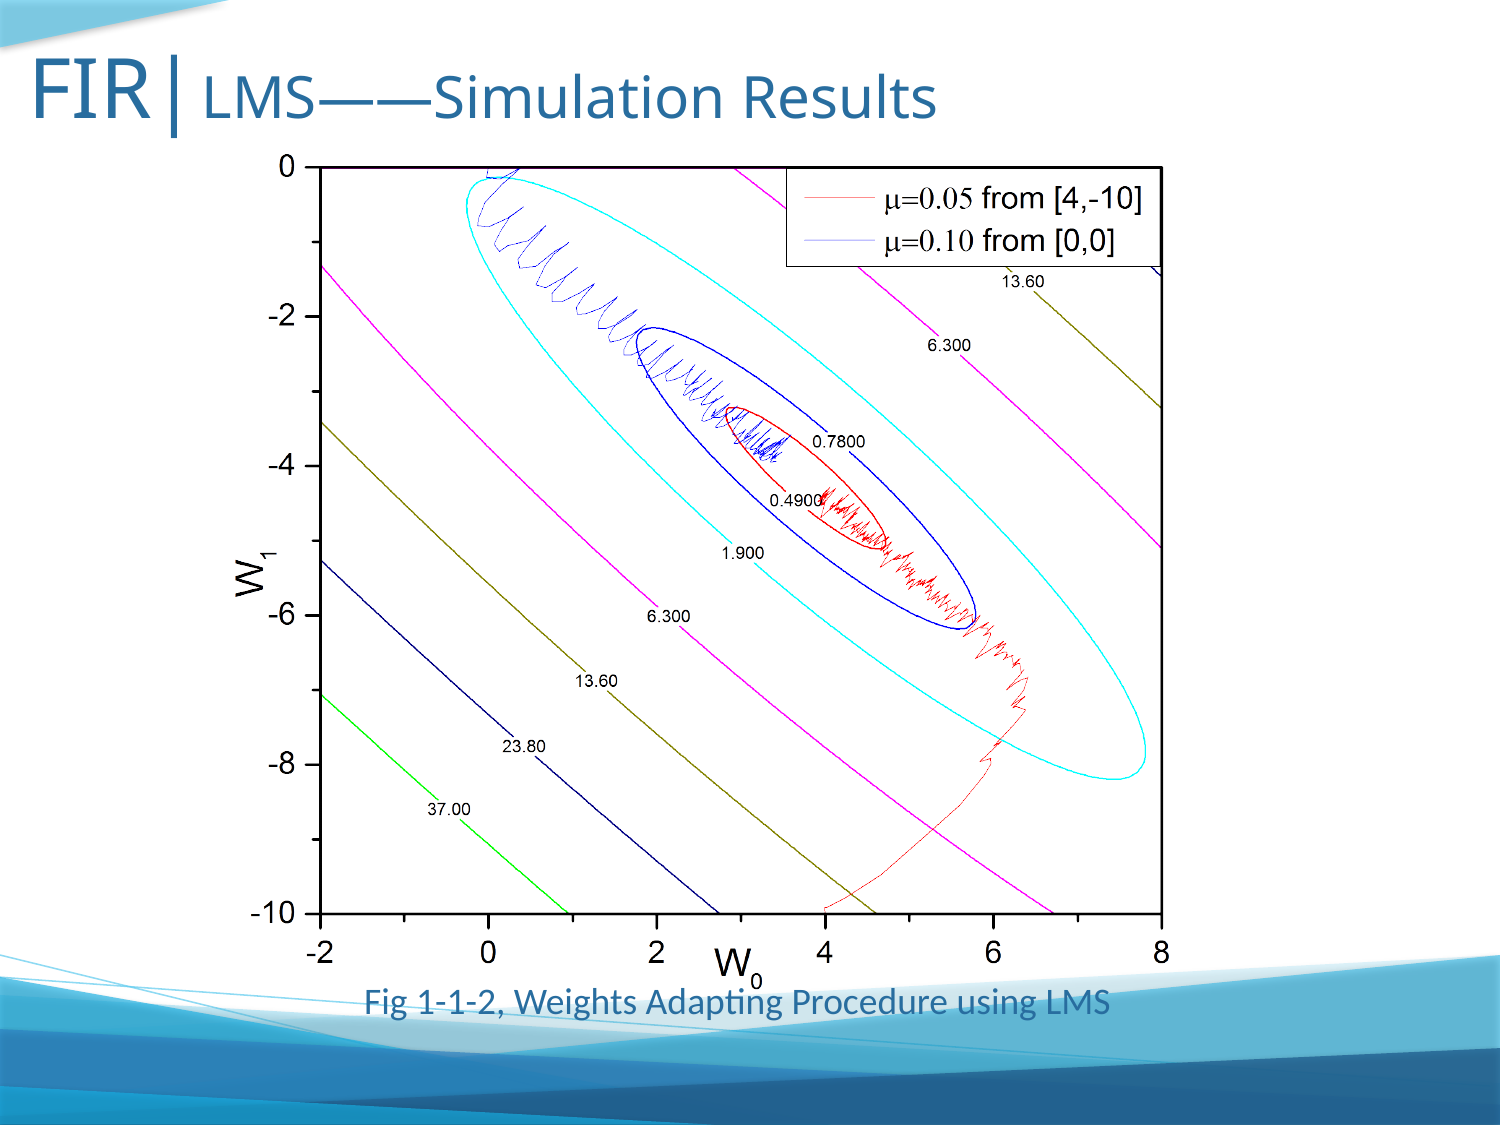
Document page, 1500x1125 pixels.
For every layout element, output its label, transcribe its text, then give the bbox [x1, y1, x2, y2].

picture [223, 128, 1177, 1001]
text_box FIR| LMS——Simulation Results [13, 27, 1176, 190]
text_box Fig 1-1-2, Weights Adapting Procedure using LMS [349, 1011, 1127, 1030]
